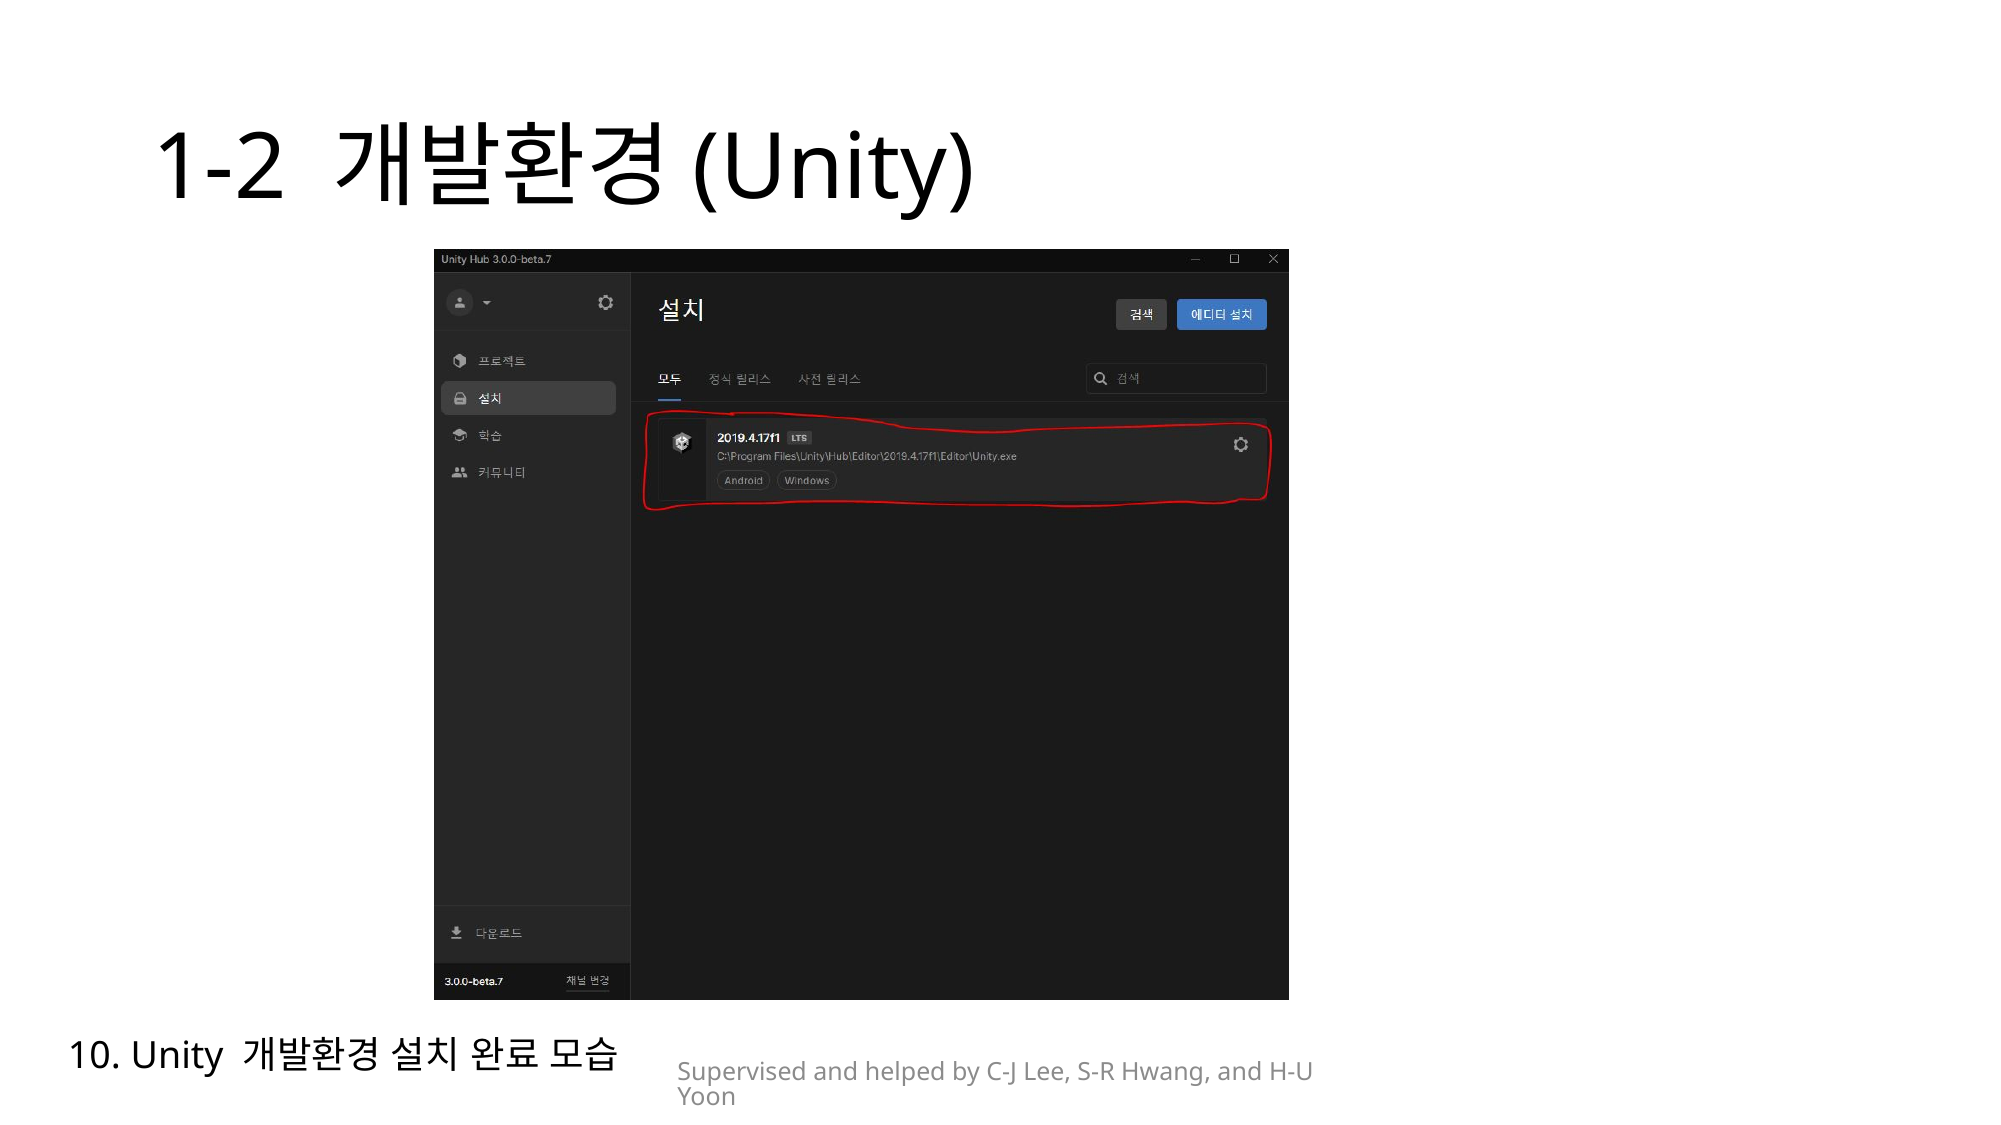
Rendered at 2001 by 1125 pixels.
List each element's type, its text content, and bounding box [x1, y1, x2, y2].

picture [434, 249, 1289, 1000]
text_box 10. Unity 개발환경 설치 완료 모습 [53, 1023, 733, 1084]
footer Supervised and helped by C-J Lee, S-R Hwang, and H-U Yoon [662, 1042, 1338, 1103]
title 1-2 개발환경(Unity) [137, 59, 1863, 278]
